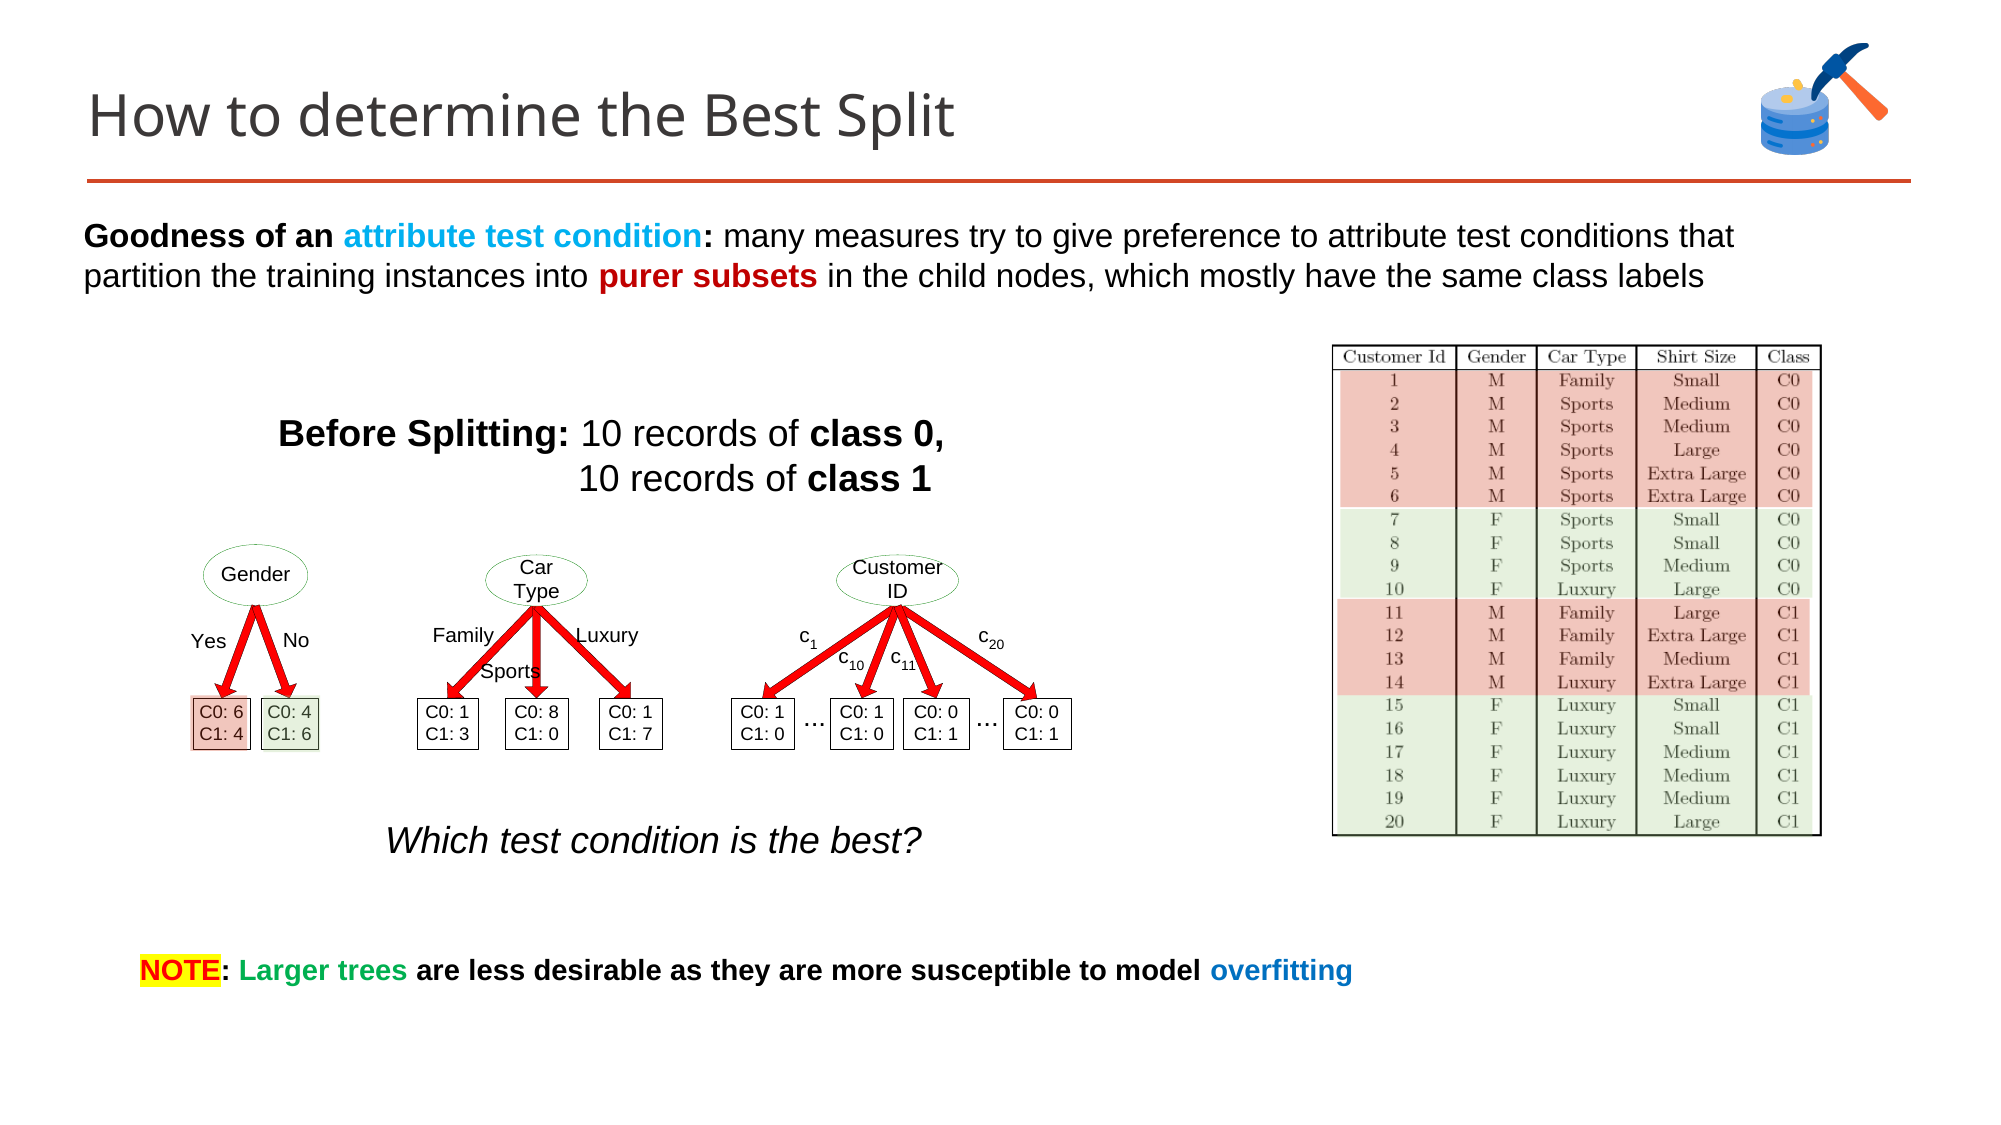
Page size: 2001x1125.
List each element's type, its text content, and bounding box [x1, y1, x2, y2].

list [180, 543, 1073, 751]
text_box NOTE: Larger trees are less desirable as they are more susceptible to model overfitting [124, 943, 1549, 994]
text_box Which test condition is the best? [234, 808, 1073, 868]
text_box Before Splitting: 10 records of class 0, 10 records of class 1 [263, 402, 1101, 507]
text_box Goodness of an attribute test condition: many measures try to give preference to attribute test conditions that partition the training instances into purer subsets in the child nodes, which mostly have the same class labels [68, 207, 1875, 302]
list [1317, 337, 1838, 847]
picture [1761, 35, 1888, 70]
title How to determine the Best Split [72, 70, 1912, 163]
